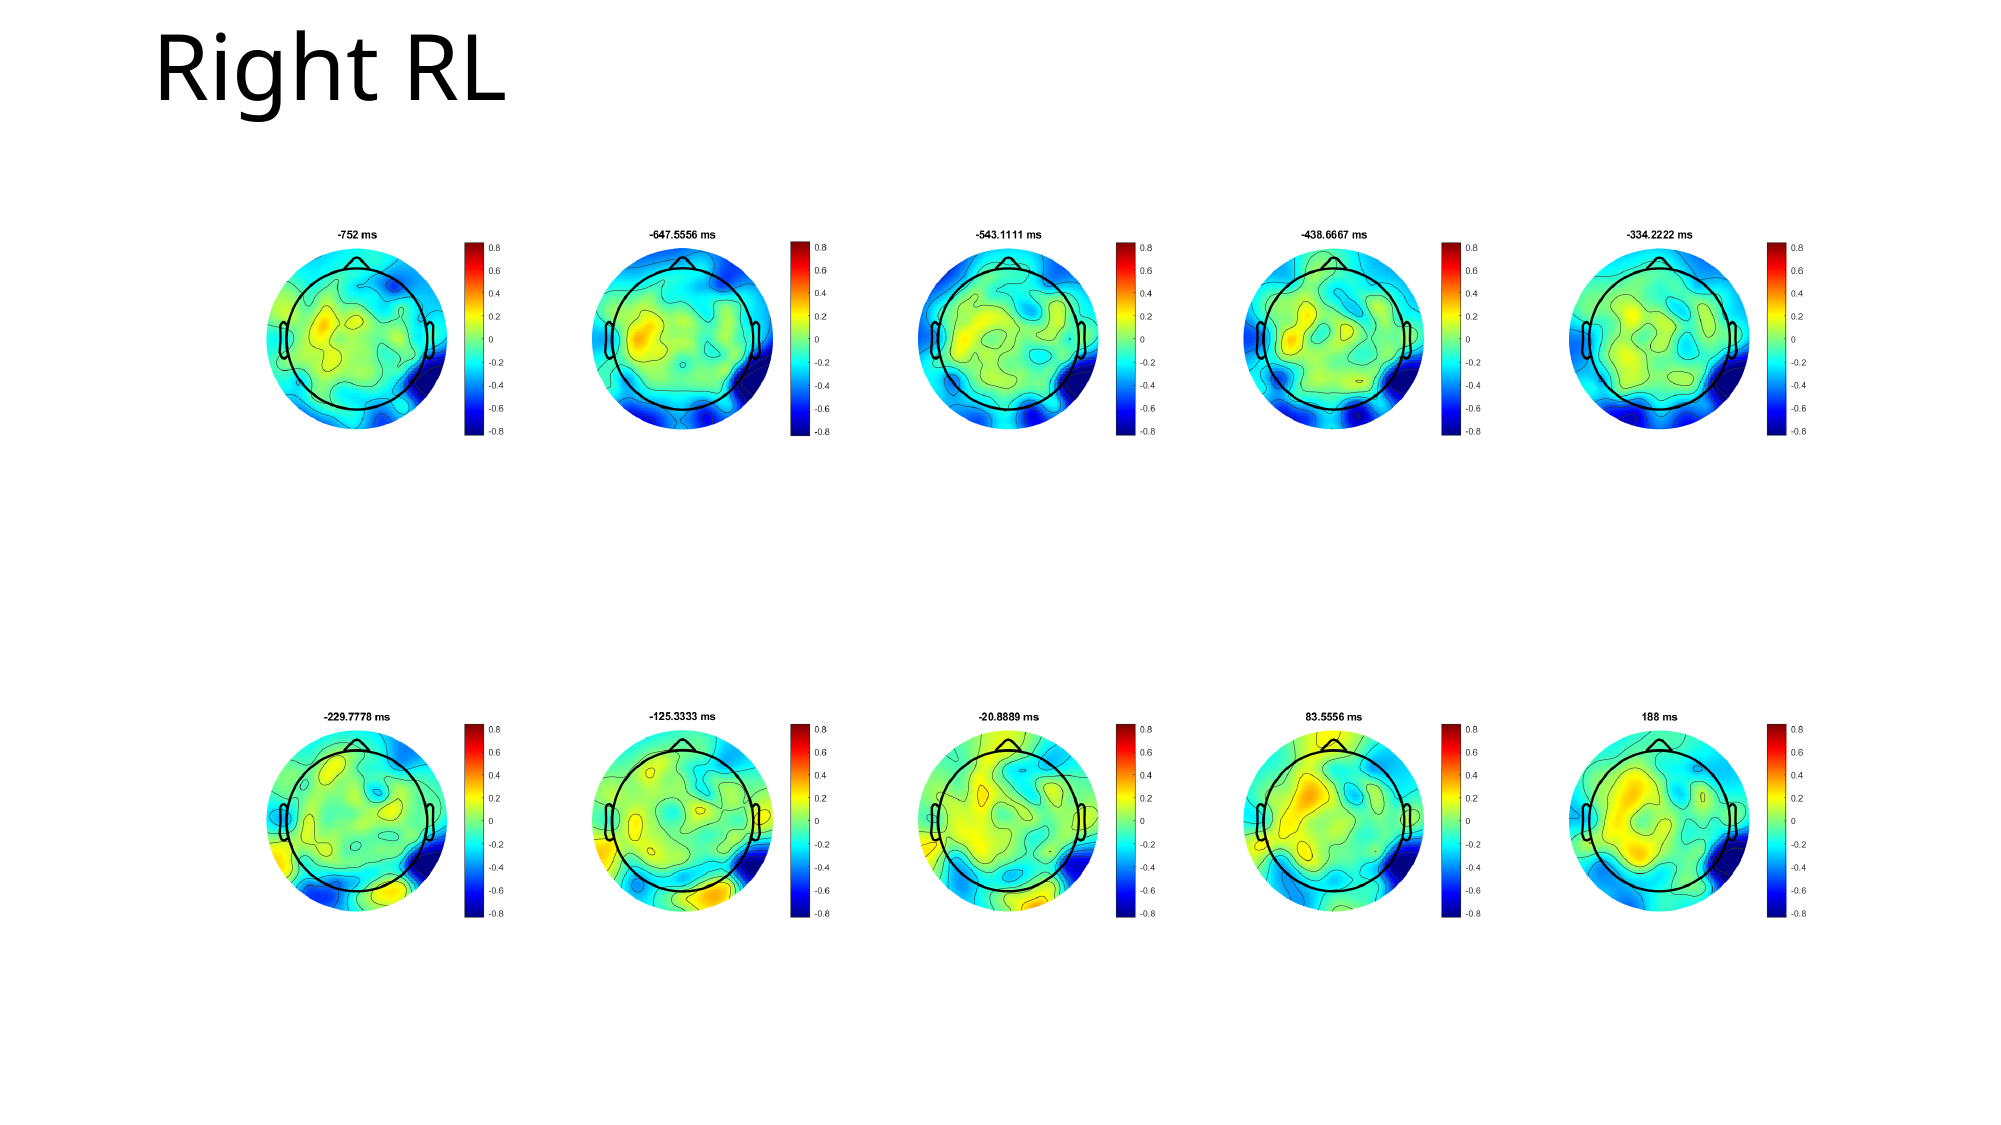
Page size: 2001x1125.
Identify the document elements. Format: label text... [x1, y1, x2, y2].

title Right RL [137, 0, 1863, 88]
picture [0, 88, 2000, 1106]
